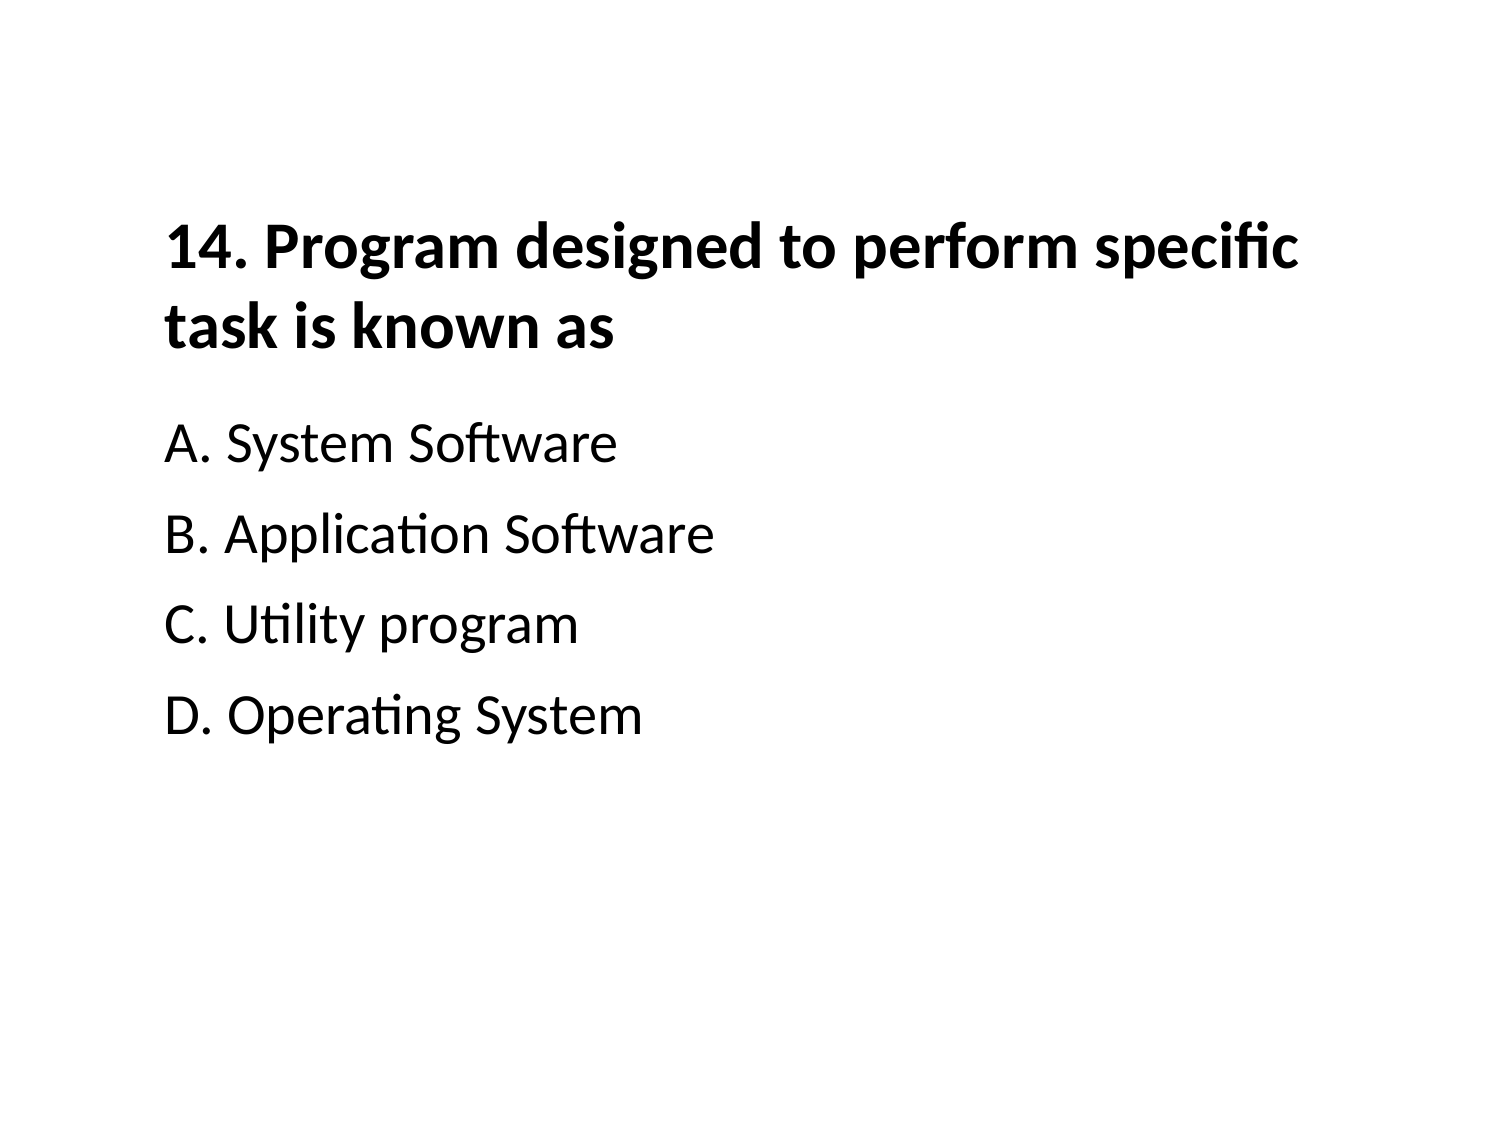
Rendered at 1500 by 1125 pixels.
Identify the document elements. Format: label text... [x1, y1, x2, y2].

text_box 14. Program designed to perform specific task is known as A. System Software B. Application Software C. Utility program D. Operating System [149, 149, 1425, 754]
